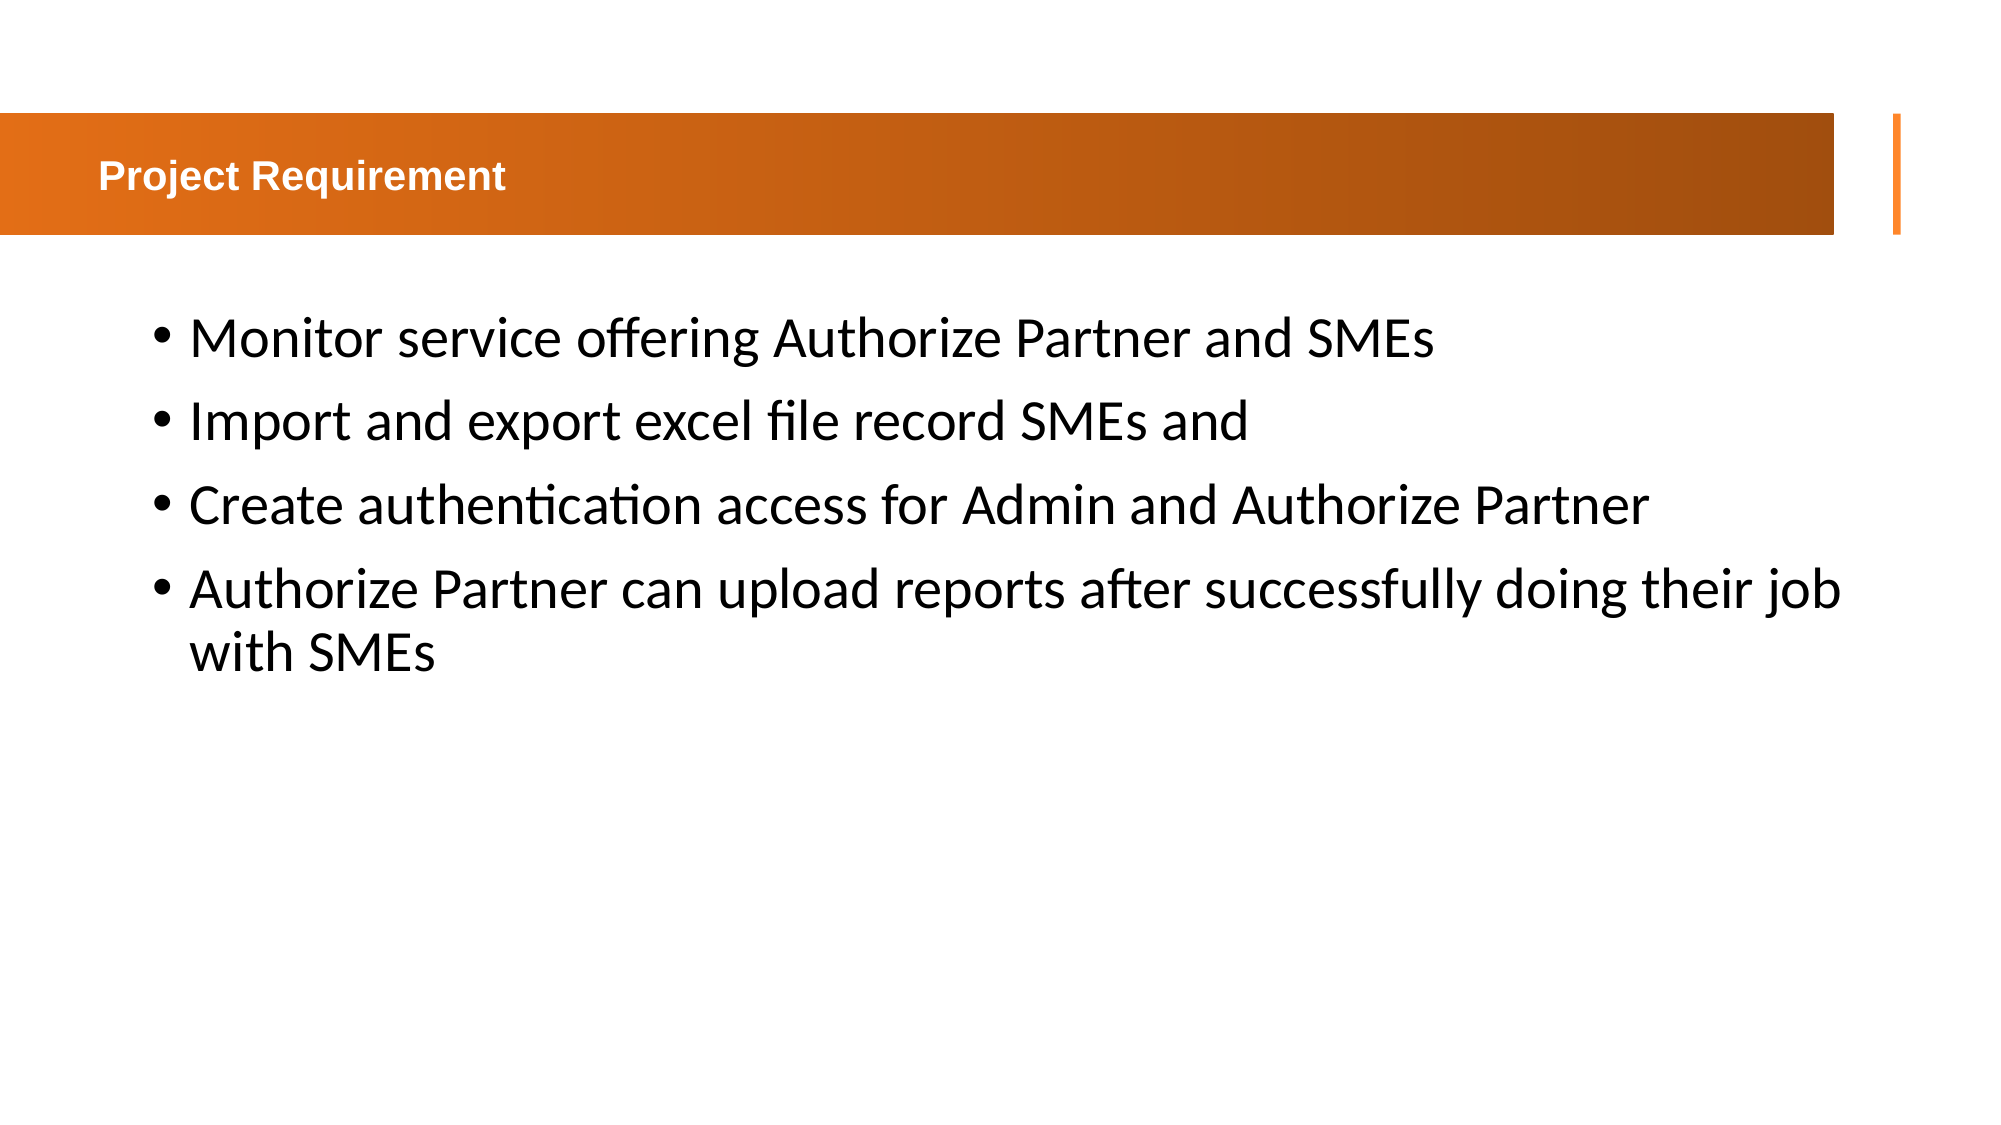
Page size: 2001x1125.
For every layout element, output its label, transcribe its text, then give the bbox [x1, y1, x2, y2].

text_box Project Requirement [83, 141, 1750, 256]
text_box [1892, 113, 1902, 236]
text_box [0, 113, 1835, 236]
list Monitor service offering Authorize Partner and SMEs Import and export excel file record SMEs and Create authentication access for Admin and Authorize Partner Authorize Partner can upload reports after successfully doing their job with SMEs [137, 299, 1863, 1014]
